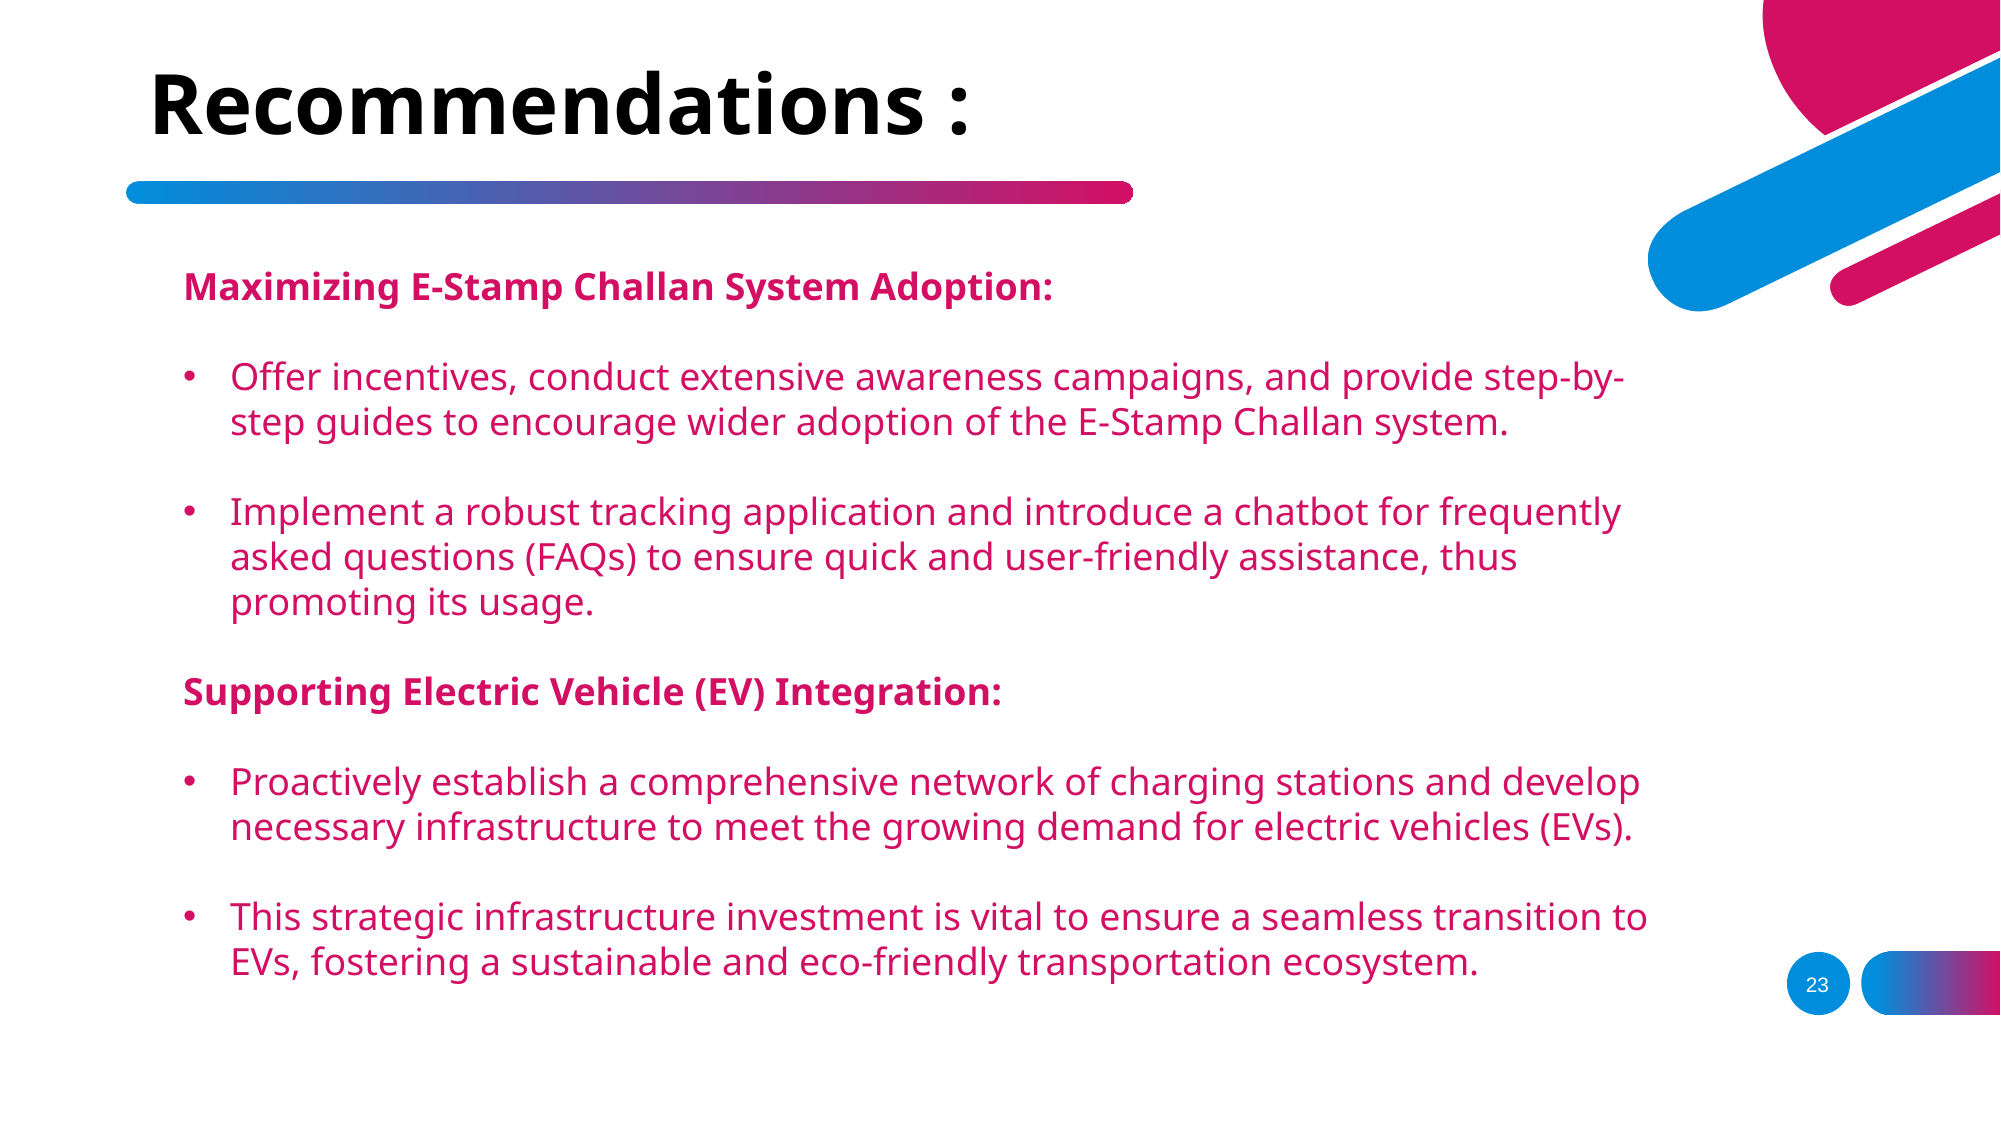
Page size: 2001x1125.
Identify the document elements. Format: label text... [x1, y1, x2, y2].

title Recommendations : [133, 52, 1859, 164]
slide_number 23 [1772, 954, 1863, 1015]
text_box Maximizing E-Stamp Challan System Adoption: Offer incentives, conduct extensive awareness campaigns, and provide step-by-step guides to encourage wider adoption of the E-Stamp Challan system. Implement a robust tracking application and introduce a chatbot for frequently asked questions (FAQs) to ensure quick and user-friendly assistance, thus promoting its usage. Supporting Electric Vehicle (EV) Integration: Proactively establish a comprehensive network of charging stations and develop necessary infrastructure to meet the growing demand for electric vehicles (EVs). This strategic infrastructure investment is vital to ensure a seamless transition to EVs, fostering a sustainable and eco-friendly transportation ecosystem. [168, 255, 1699, 991]
